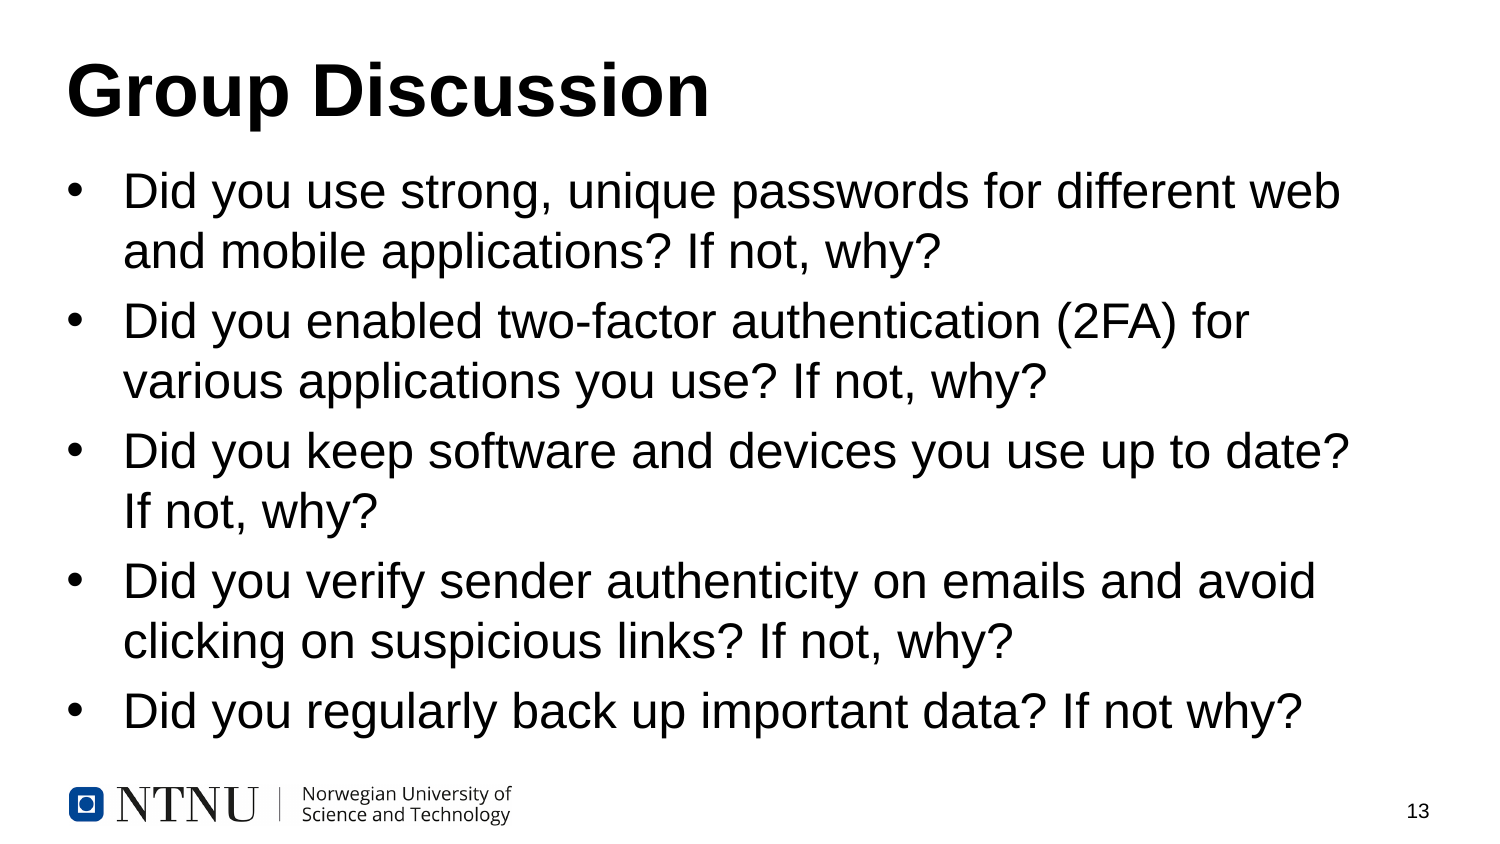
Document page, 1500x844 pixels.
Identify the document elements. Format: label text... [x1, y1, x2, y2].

picture [69, 784, 512, 826]
list Did you use strong, unique passwords for different web and mobile applications? If not, why? Did you enabled two-factor authentication (2FA) for various applications you use? If not, why? Did you keep software and devices you use up to date? If not, why? Did you verify sender authenticity on emails and avoid clicking on suspicious links? If not, why? Did you regularly back up important data? If not why? [51, 151, 1402, 754]
title Group Discussion [51, 33, 1402, 140]
